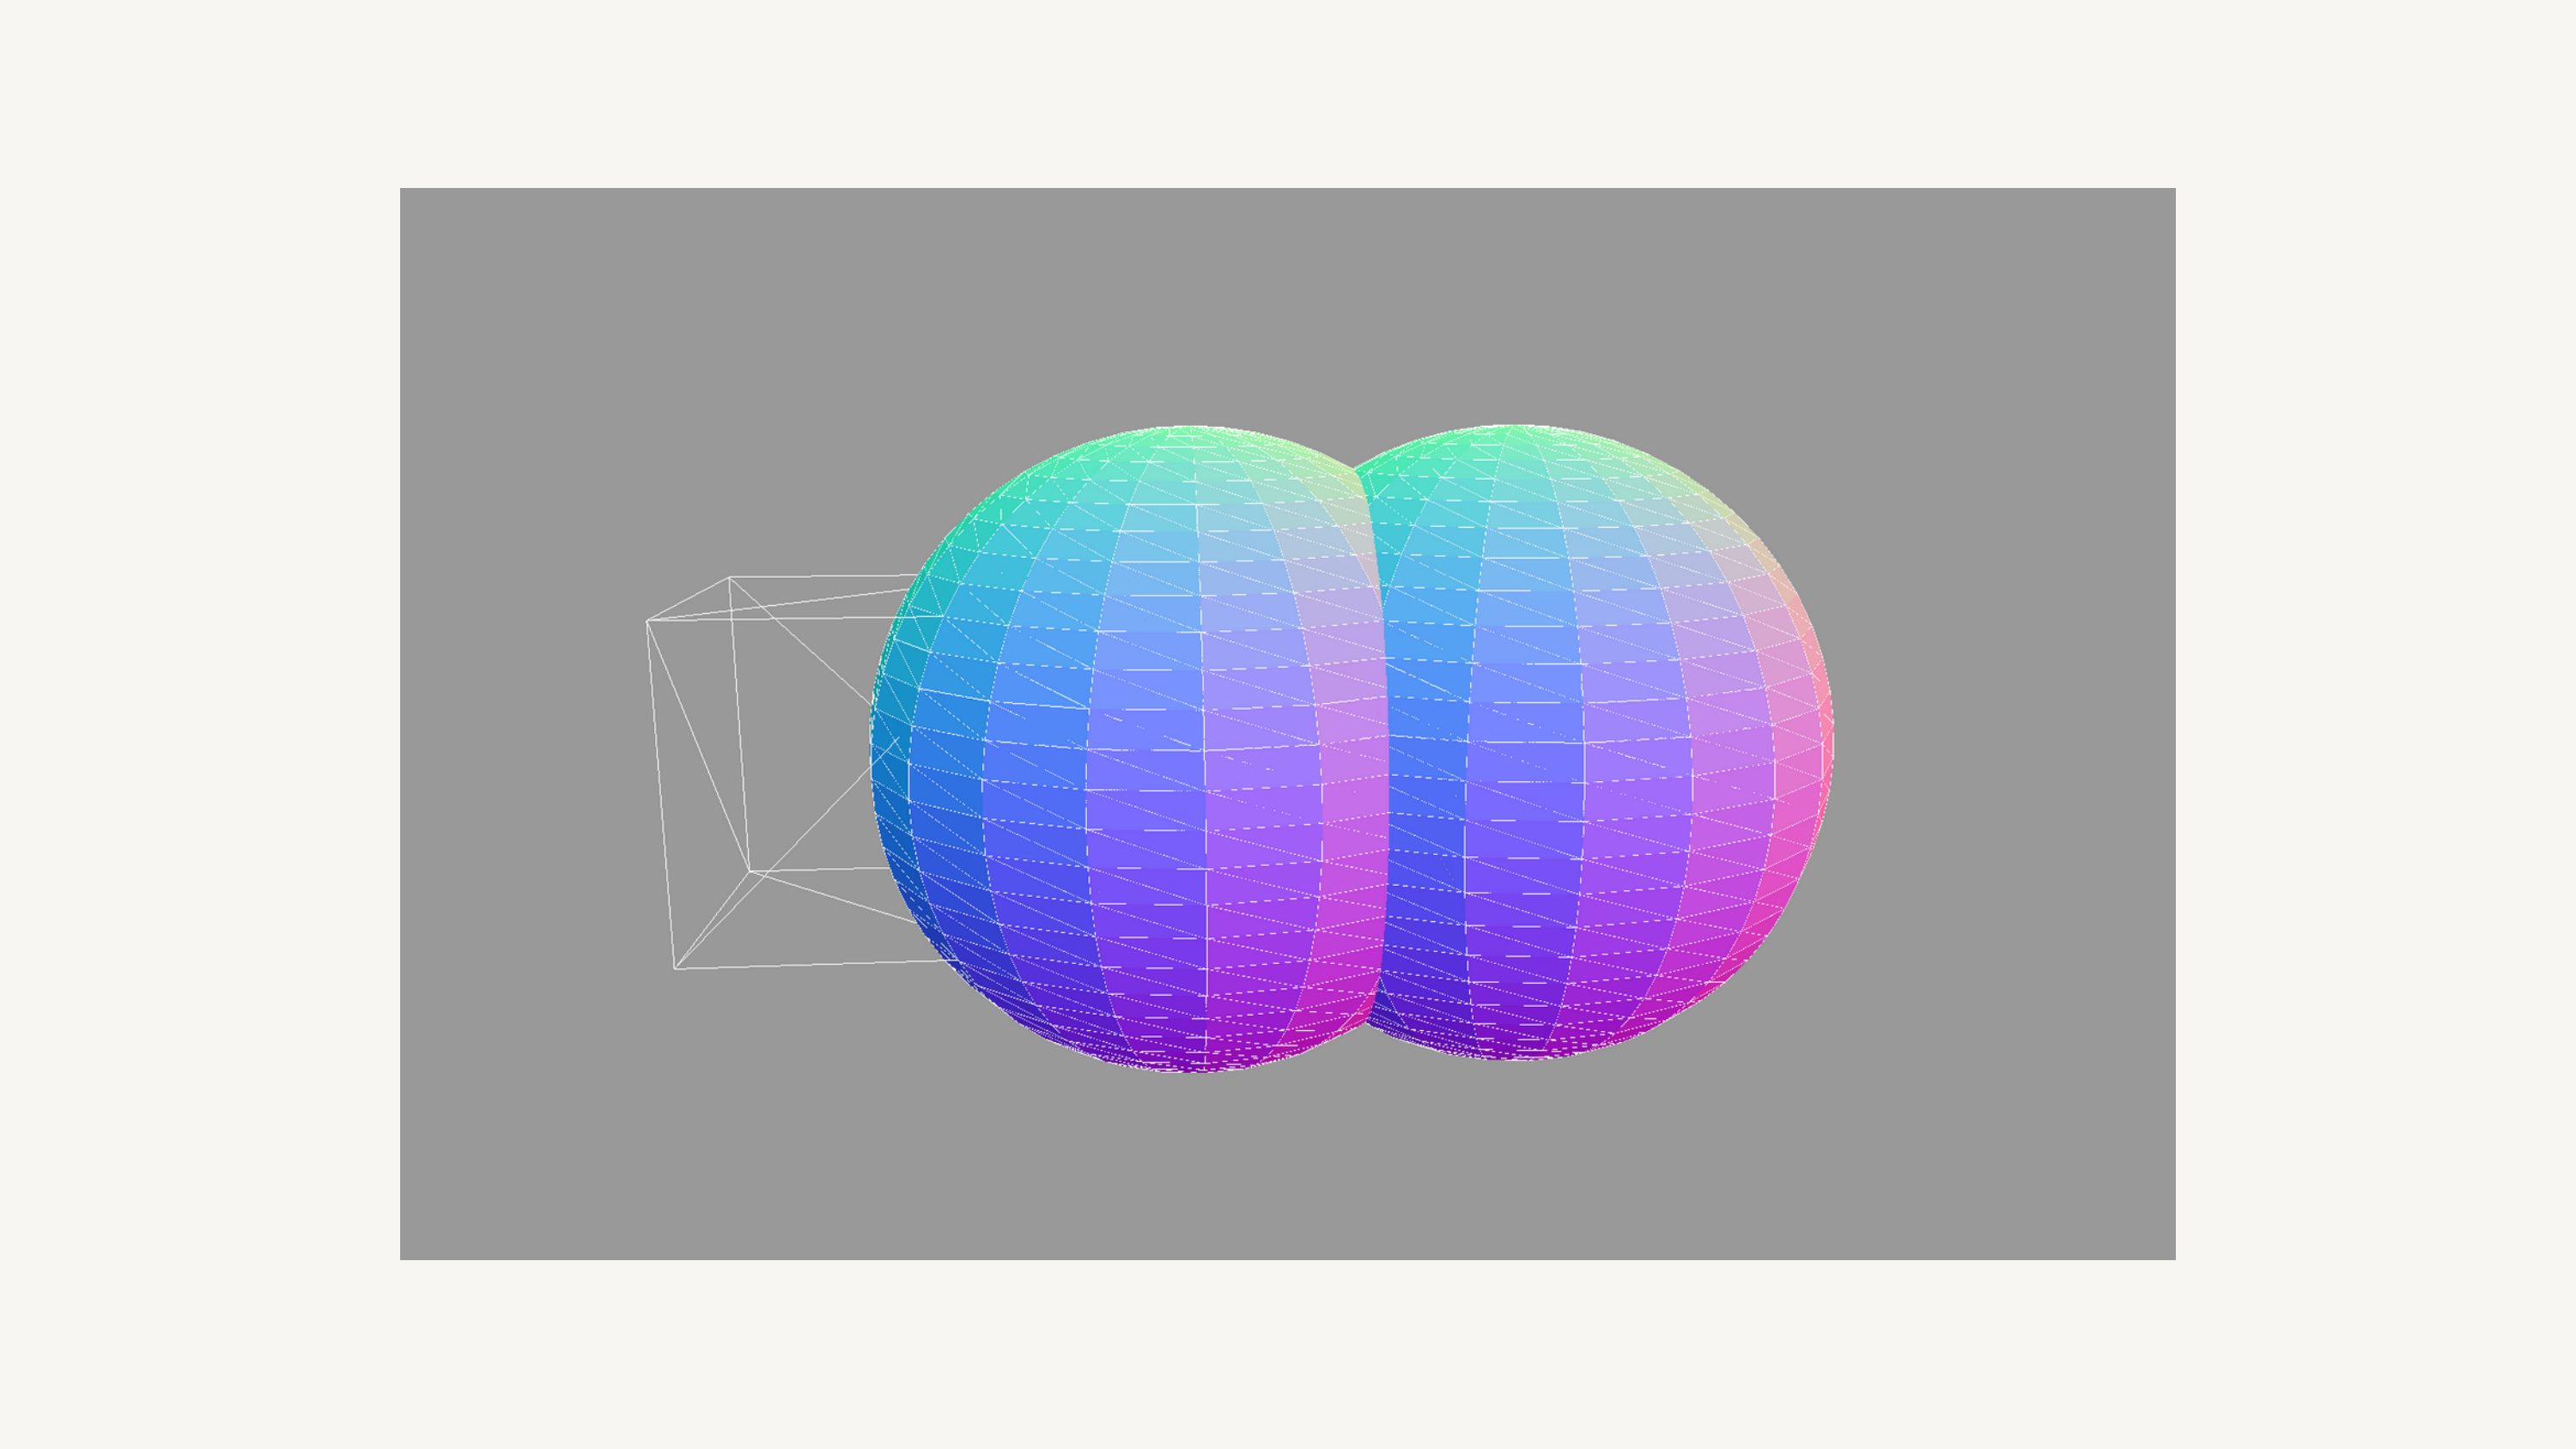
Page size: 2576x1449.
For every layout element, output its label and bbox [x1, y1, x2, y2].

picture [400, 188, 2176, 1260]
